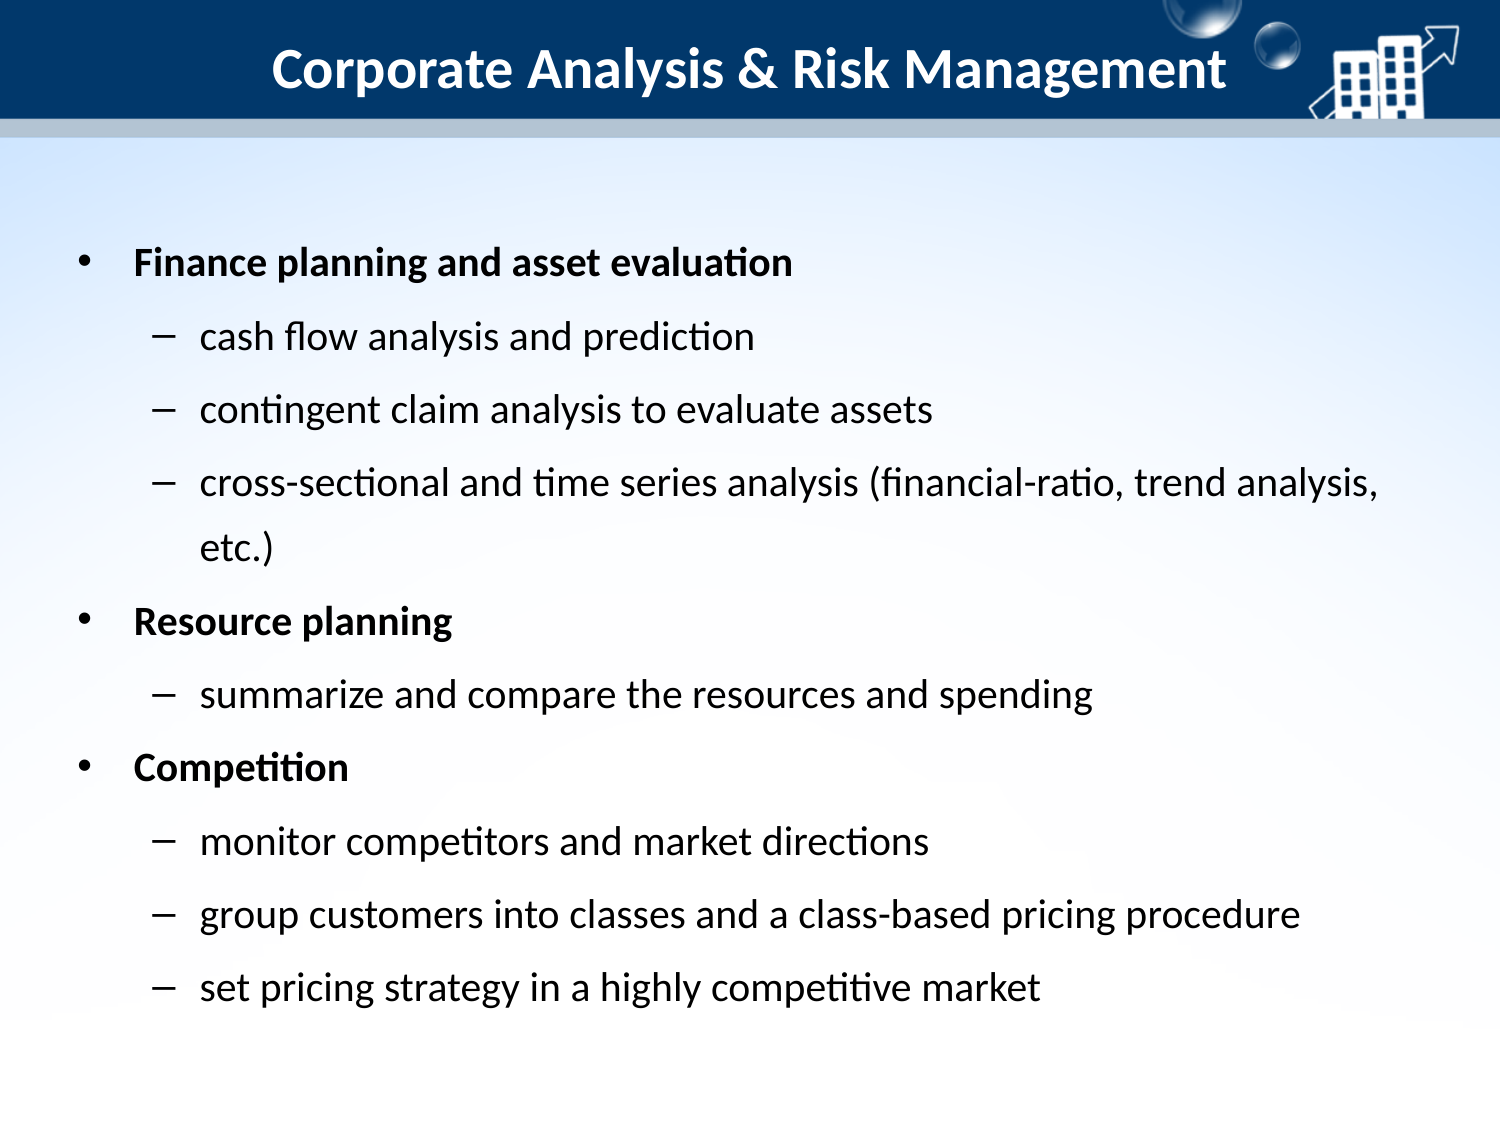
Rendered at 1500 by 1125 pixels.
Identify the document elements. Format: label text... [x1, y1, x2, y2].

picture [0, 123, 1500, 1125]
list Finance planning and asset evaluation cash flow analysis and prediction contingent claim analysis to evaluate assets cross-sectional and time series analysis (financial-ratio, trend analysis, etc.) Resource planning summarize and compare the resources and spending Competition monitor competitors and market directions group customers into classes and a class-based pricing procedure set pricing strategy in a highly competitive market [62, 212, 1425, 1038]
title Corporate Analysis & Risk Management [0, 7, 1500, 123]
picture [0, 0, 1500, 7]
